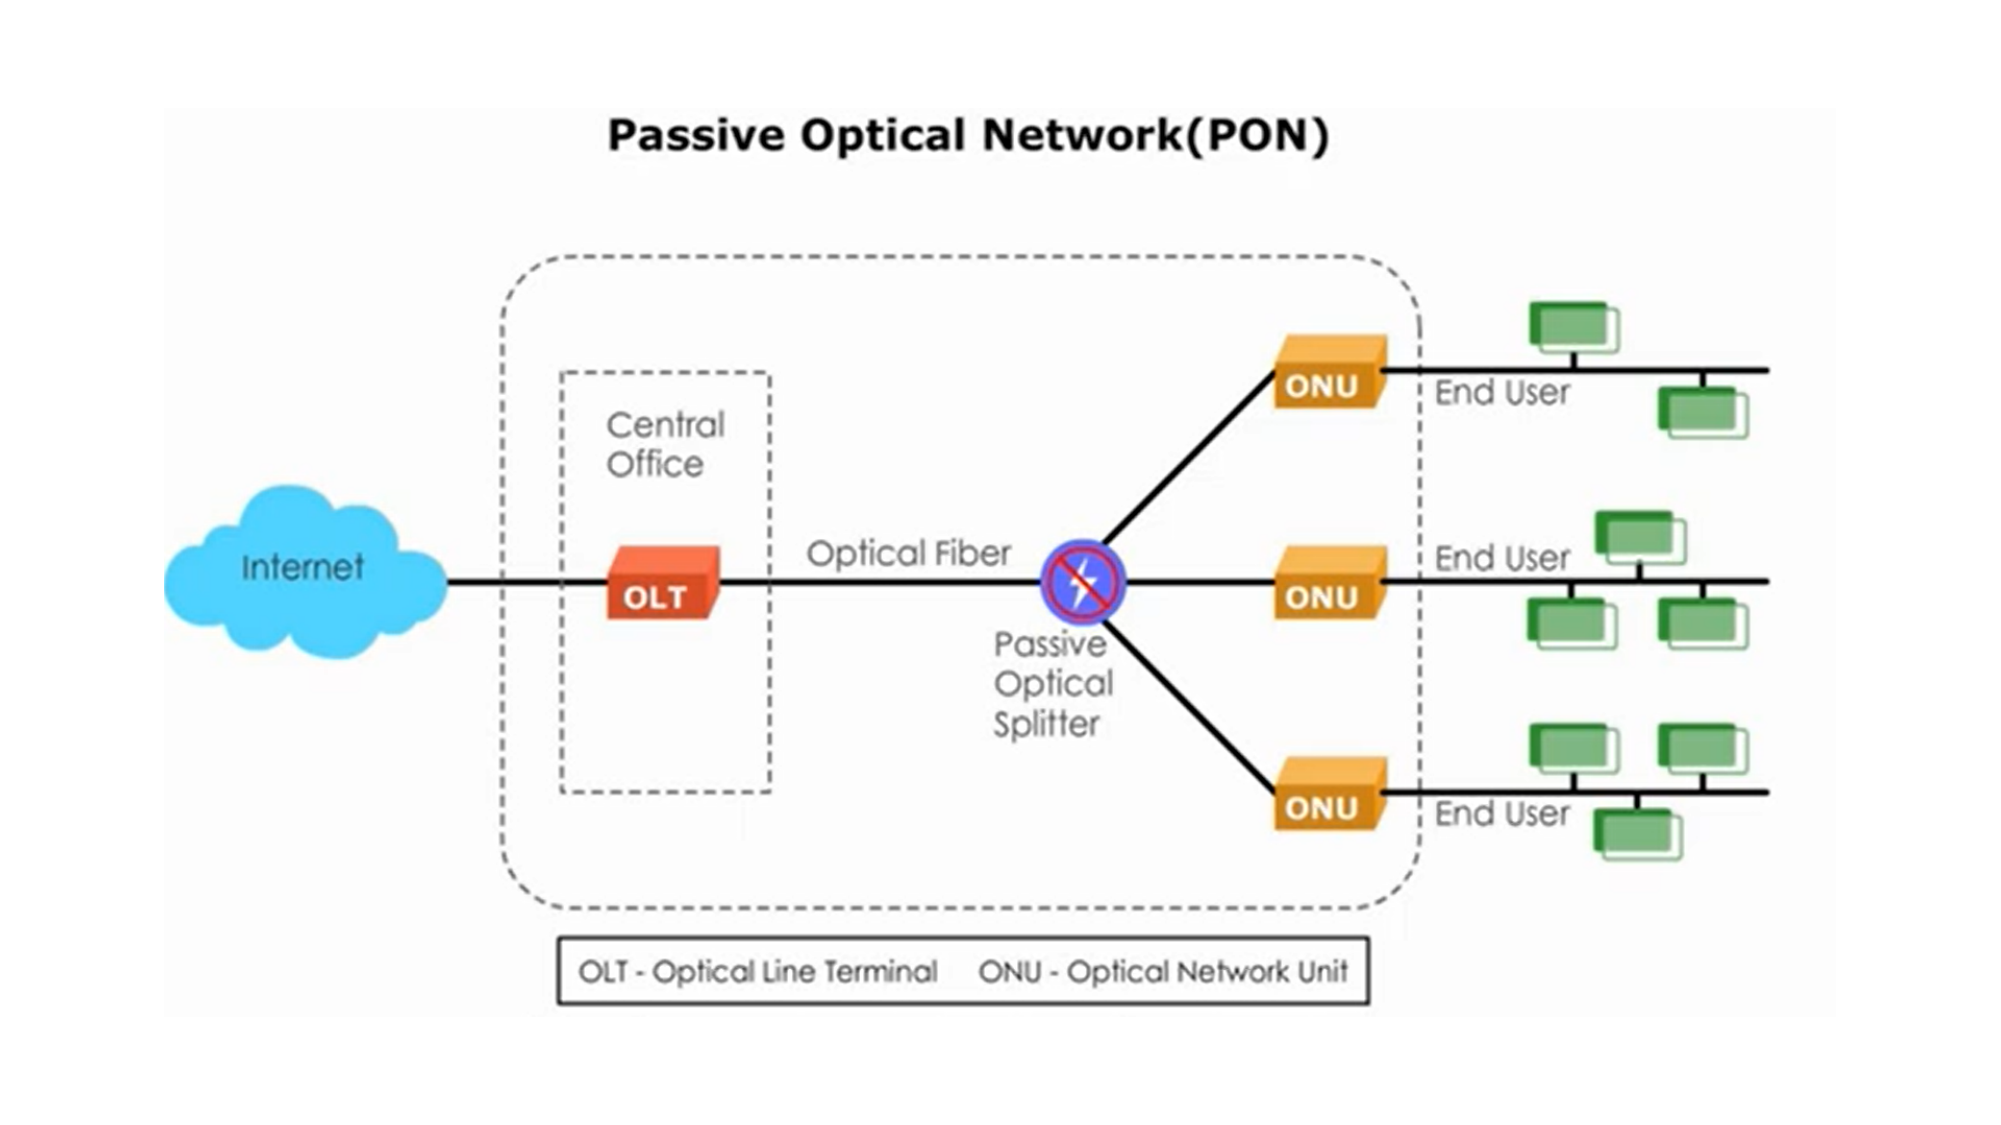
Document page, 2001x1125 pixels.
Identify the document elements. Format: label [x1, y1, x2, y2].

text_box [163, 108, 1836, 1017]
